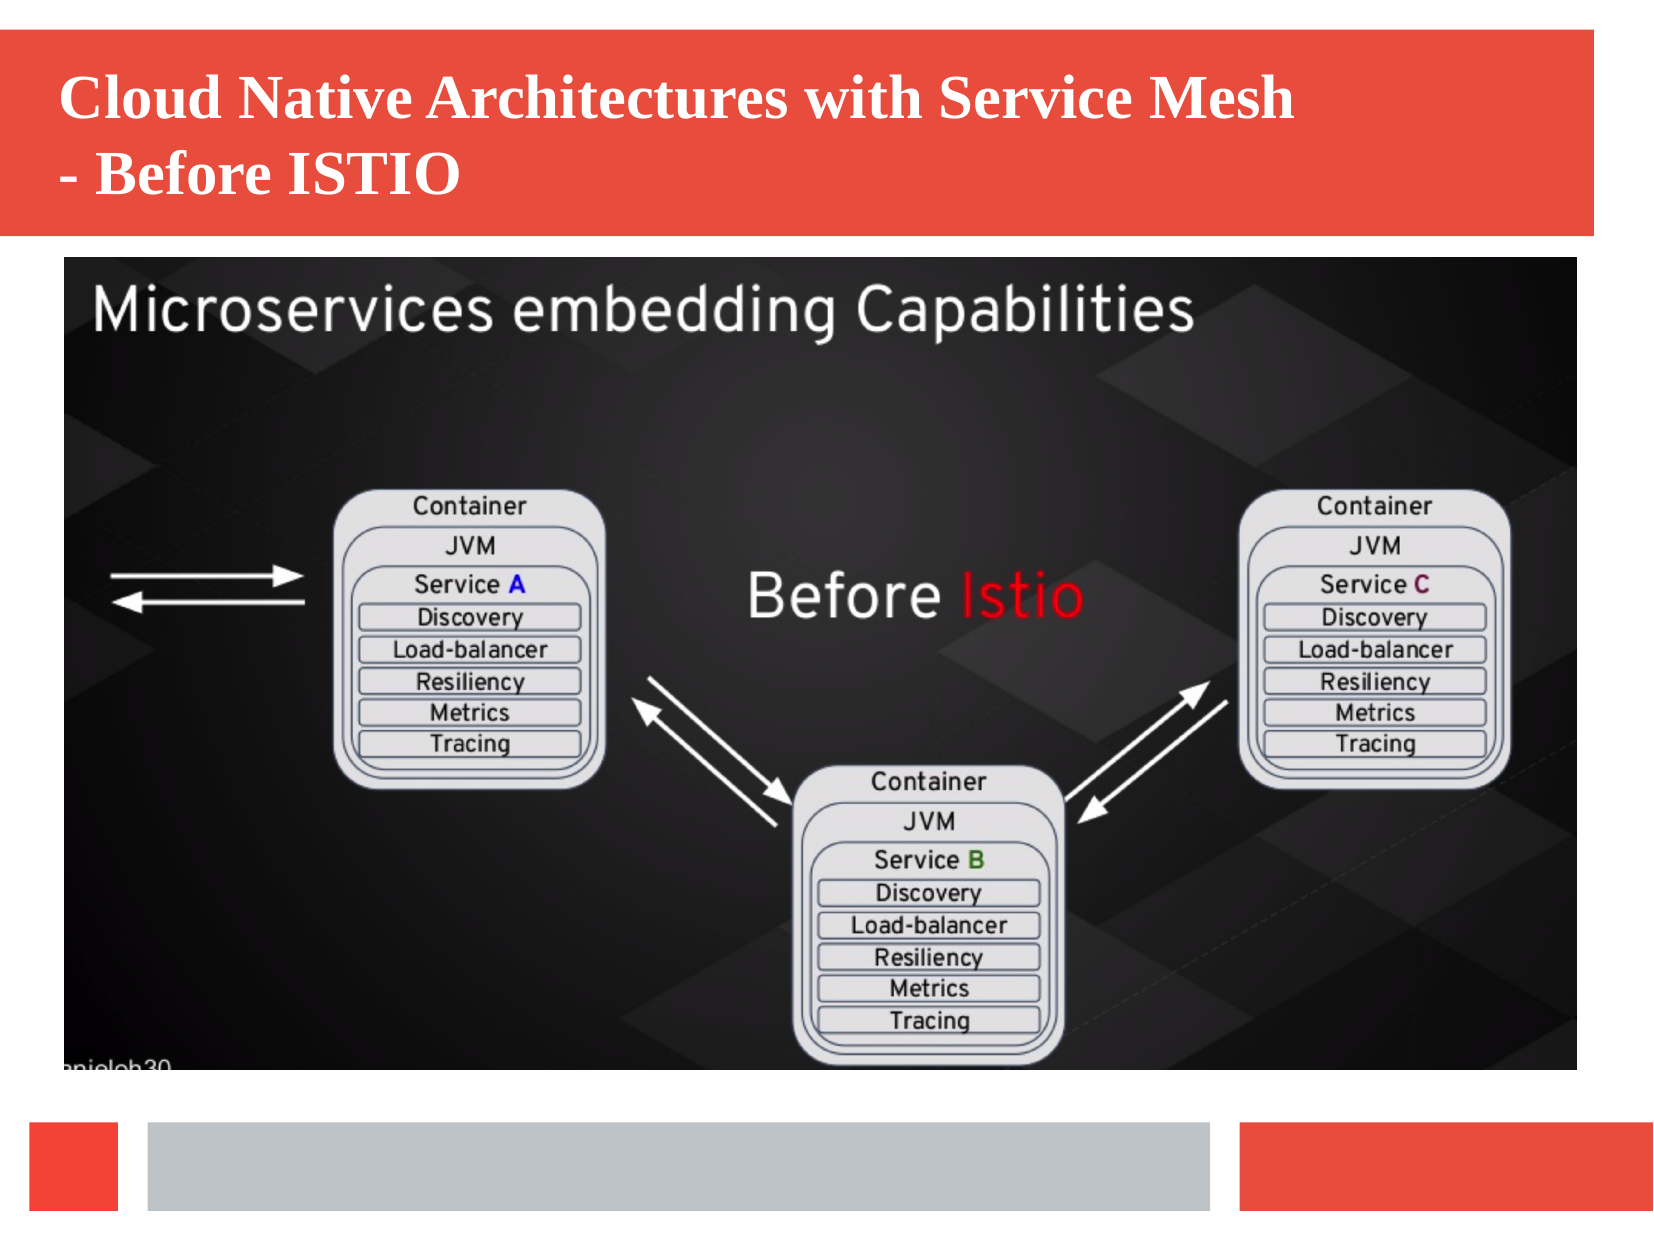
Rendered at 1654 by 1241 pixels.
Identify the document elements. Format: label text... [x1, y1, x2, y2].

text_box Cloud Native Architectures with Service Mesh - Before ISTIO [58, 59, 1594, 207]
picture [63, 257, 1577, 1070]
